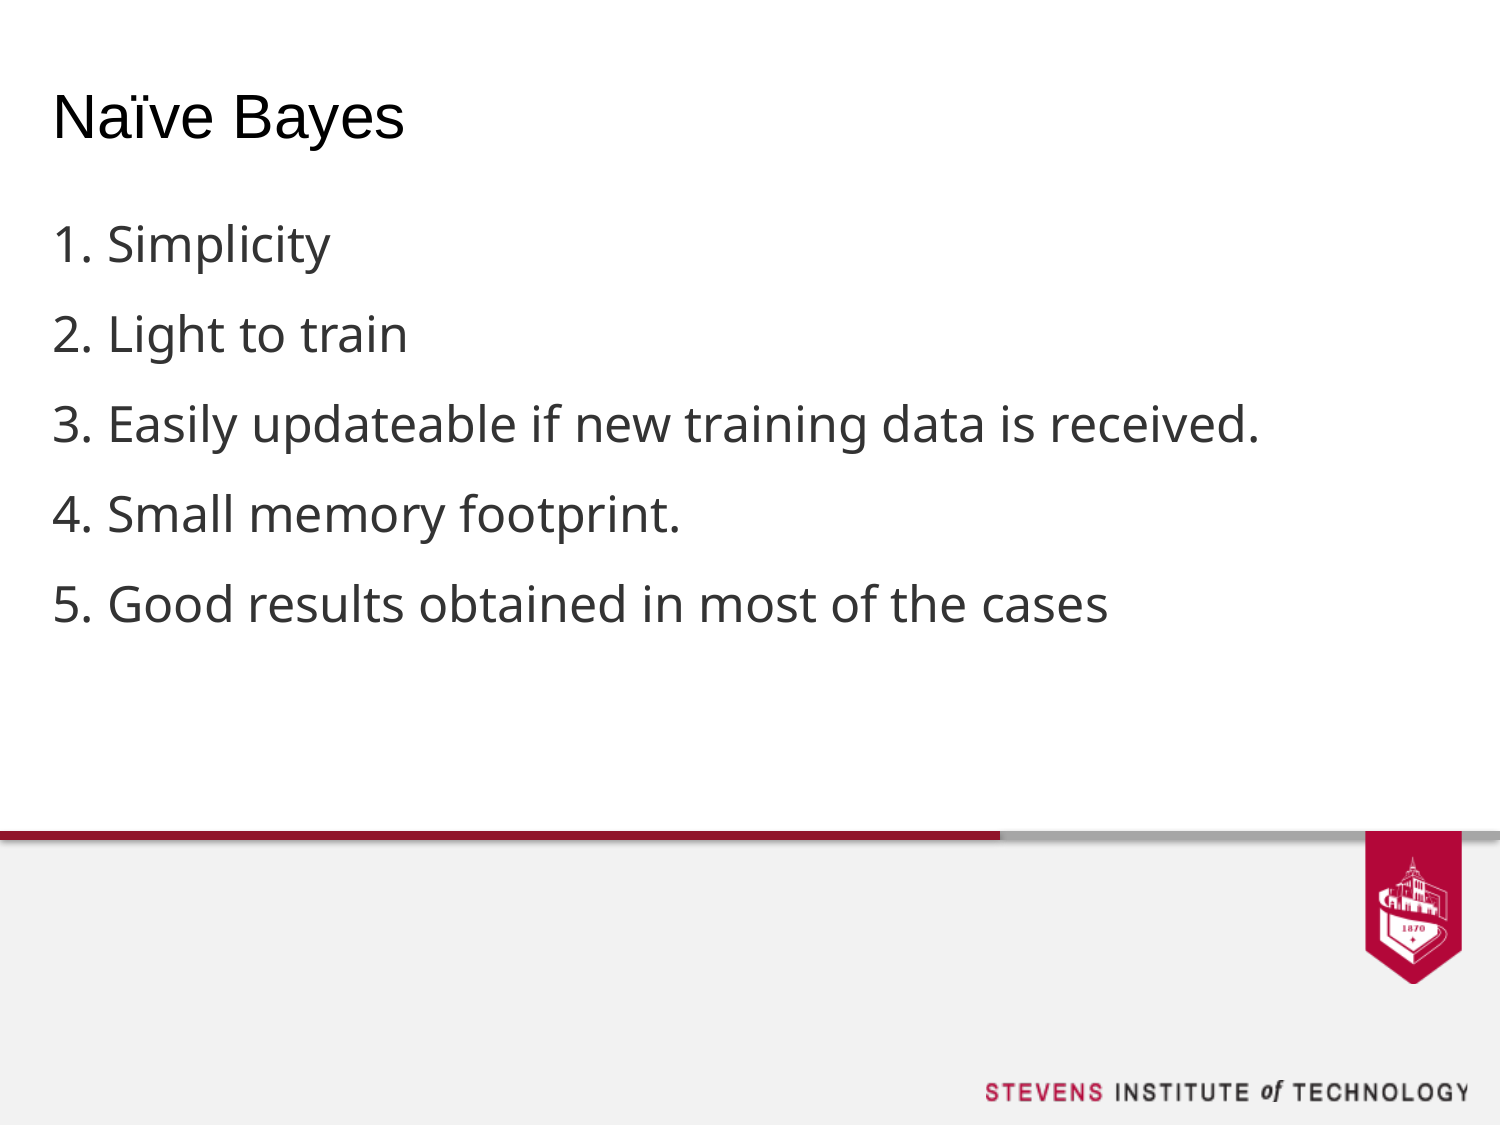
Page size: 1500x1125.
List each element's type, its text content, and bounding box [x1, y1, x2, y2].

text_box 1. Simplicity 2. Light to train 3. Easily updateable if new training data is received. 4. Small memory footprint. 5. Good results obtained in most of the cases [37, 175, 1453, 641]
text_box Naïve Bayes [37, 68, 1236, 157]
